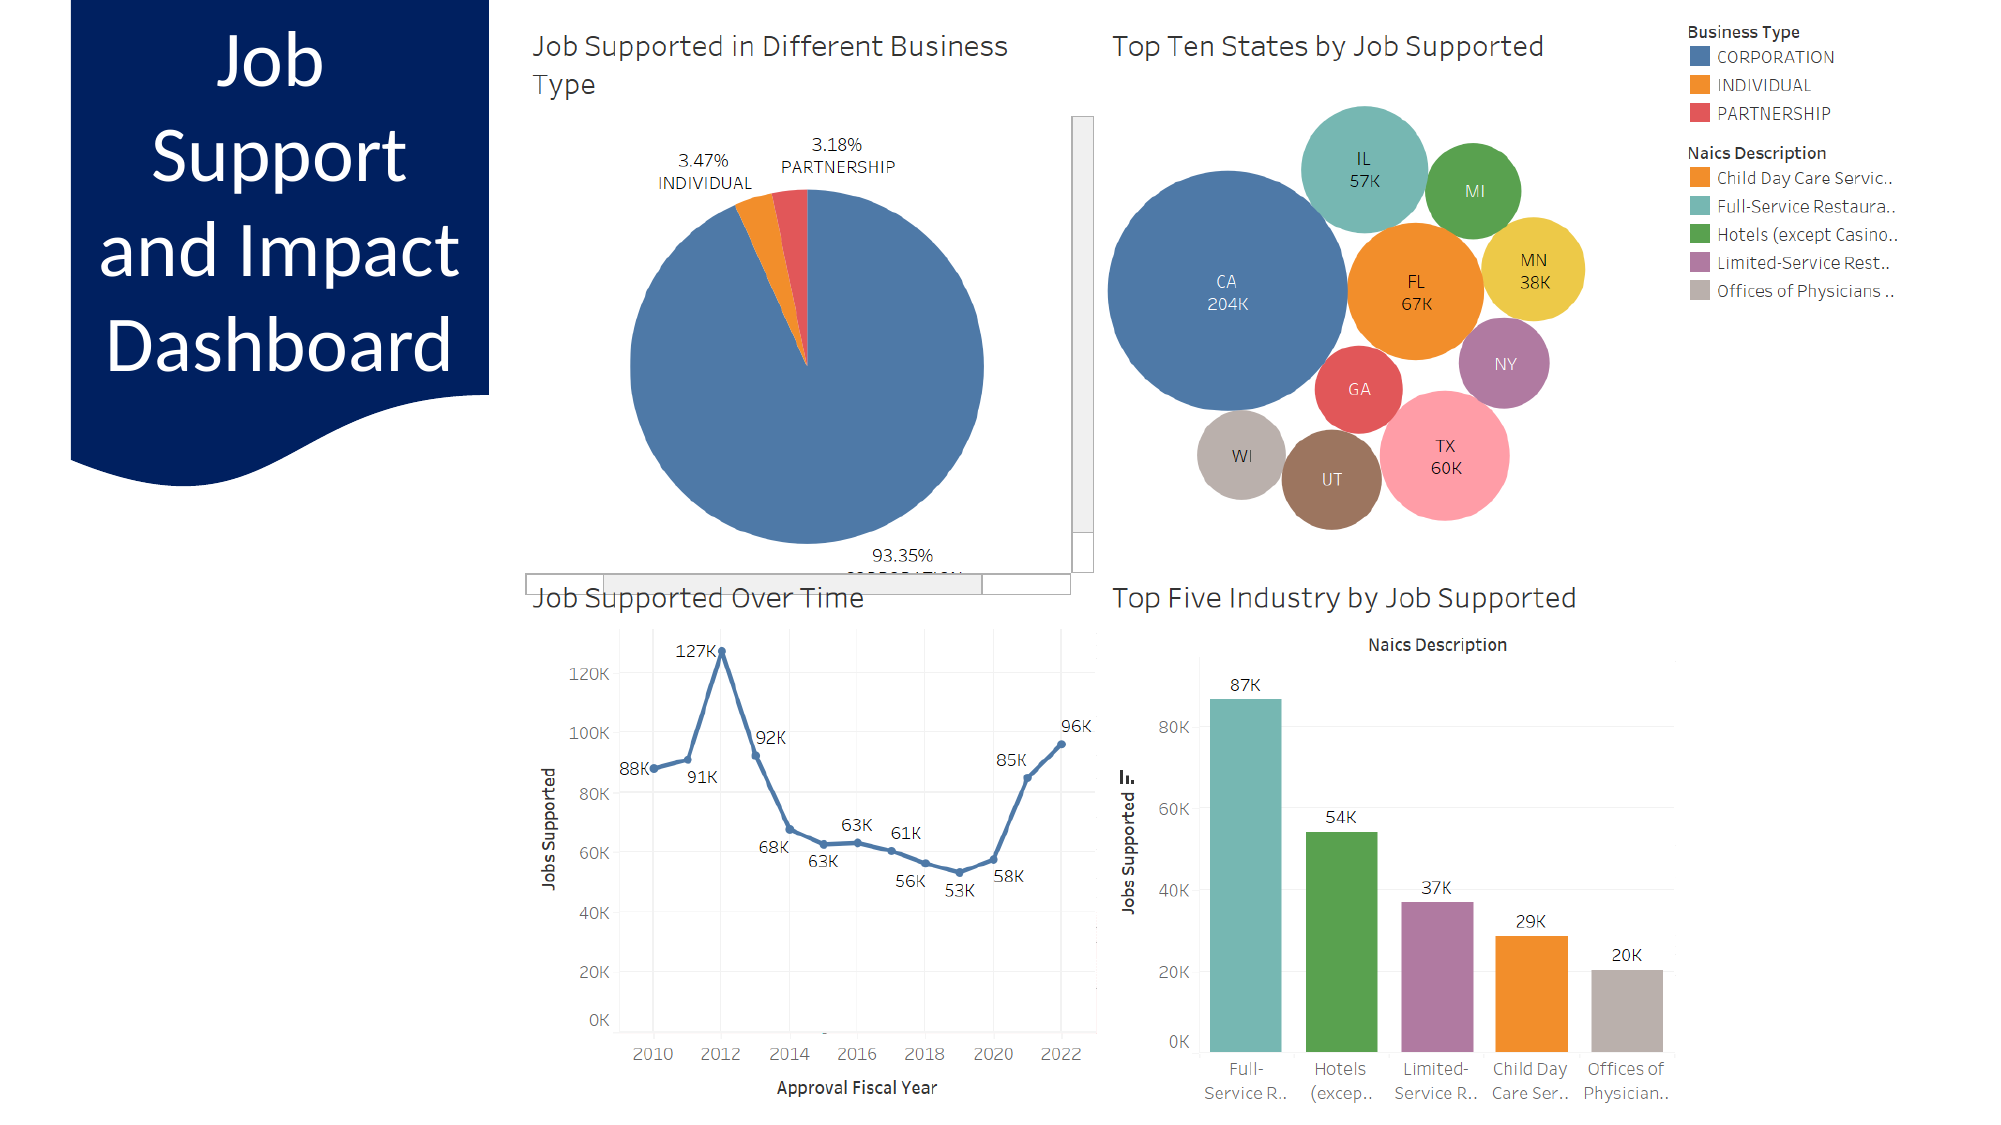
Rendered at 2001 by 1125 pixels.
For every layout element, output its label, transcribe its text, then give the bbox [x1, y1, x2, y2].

picture [509, 0, 1916, 1125]
text_box Job Support and Impact Dashboard [70, 0, 489, 487]
